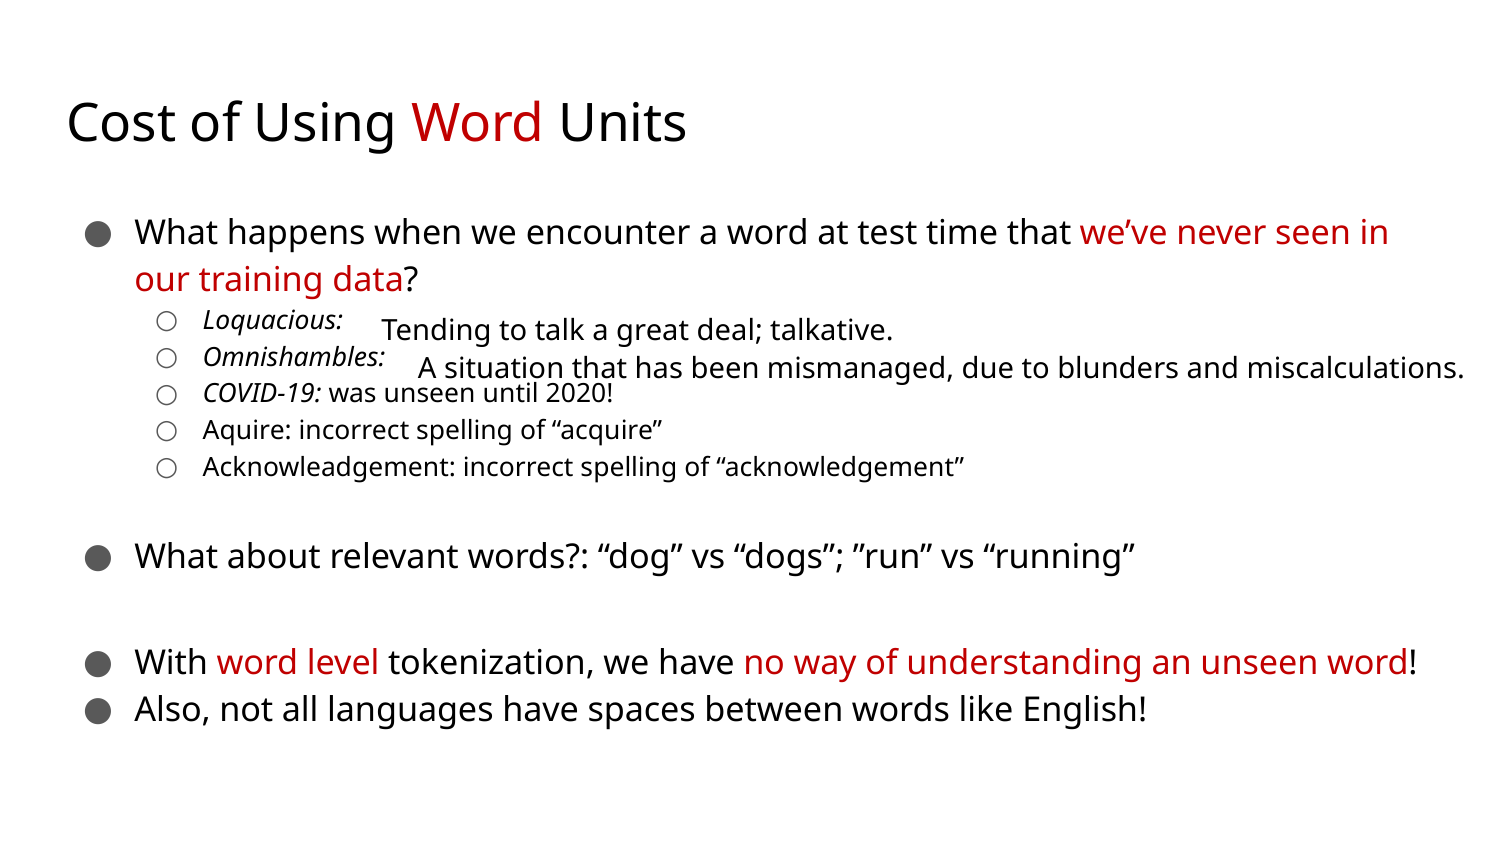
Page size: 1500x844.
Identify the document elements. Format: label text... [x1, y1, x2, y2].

list What happens when we encounter a word at test time that we’ve never seen in our training data? Loquacious: Omnishambles: COVID-19: was unseen until 2020! Aquire: incorrect spelling of “acquire” Acknowleadgement: incorrect spelling of “acknowledgement” What about relevant words?: “dog” vs “dogs”; ”run” vs “running” With word level tokenization, we have no way of understanding an unseen word! Also, not all languages have spaces between words like English! [51, 189, 1449, 791]
title Cost of Using Word Units [51, 72, 1449, 167]
text_box Tending to talk a great deal; talkative. [366, 304, 1117, 354]
text_box A situation that has been mismanaged, due to blunders and miscalculations. [403, 341, 1500, 392]
